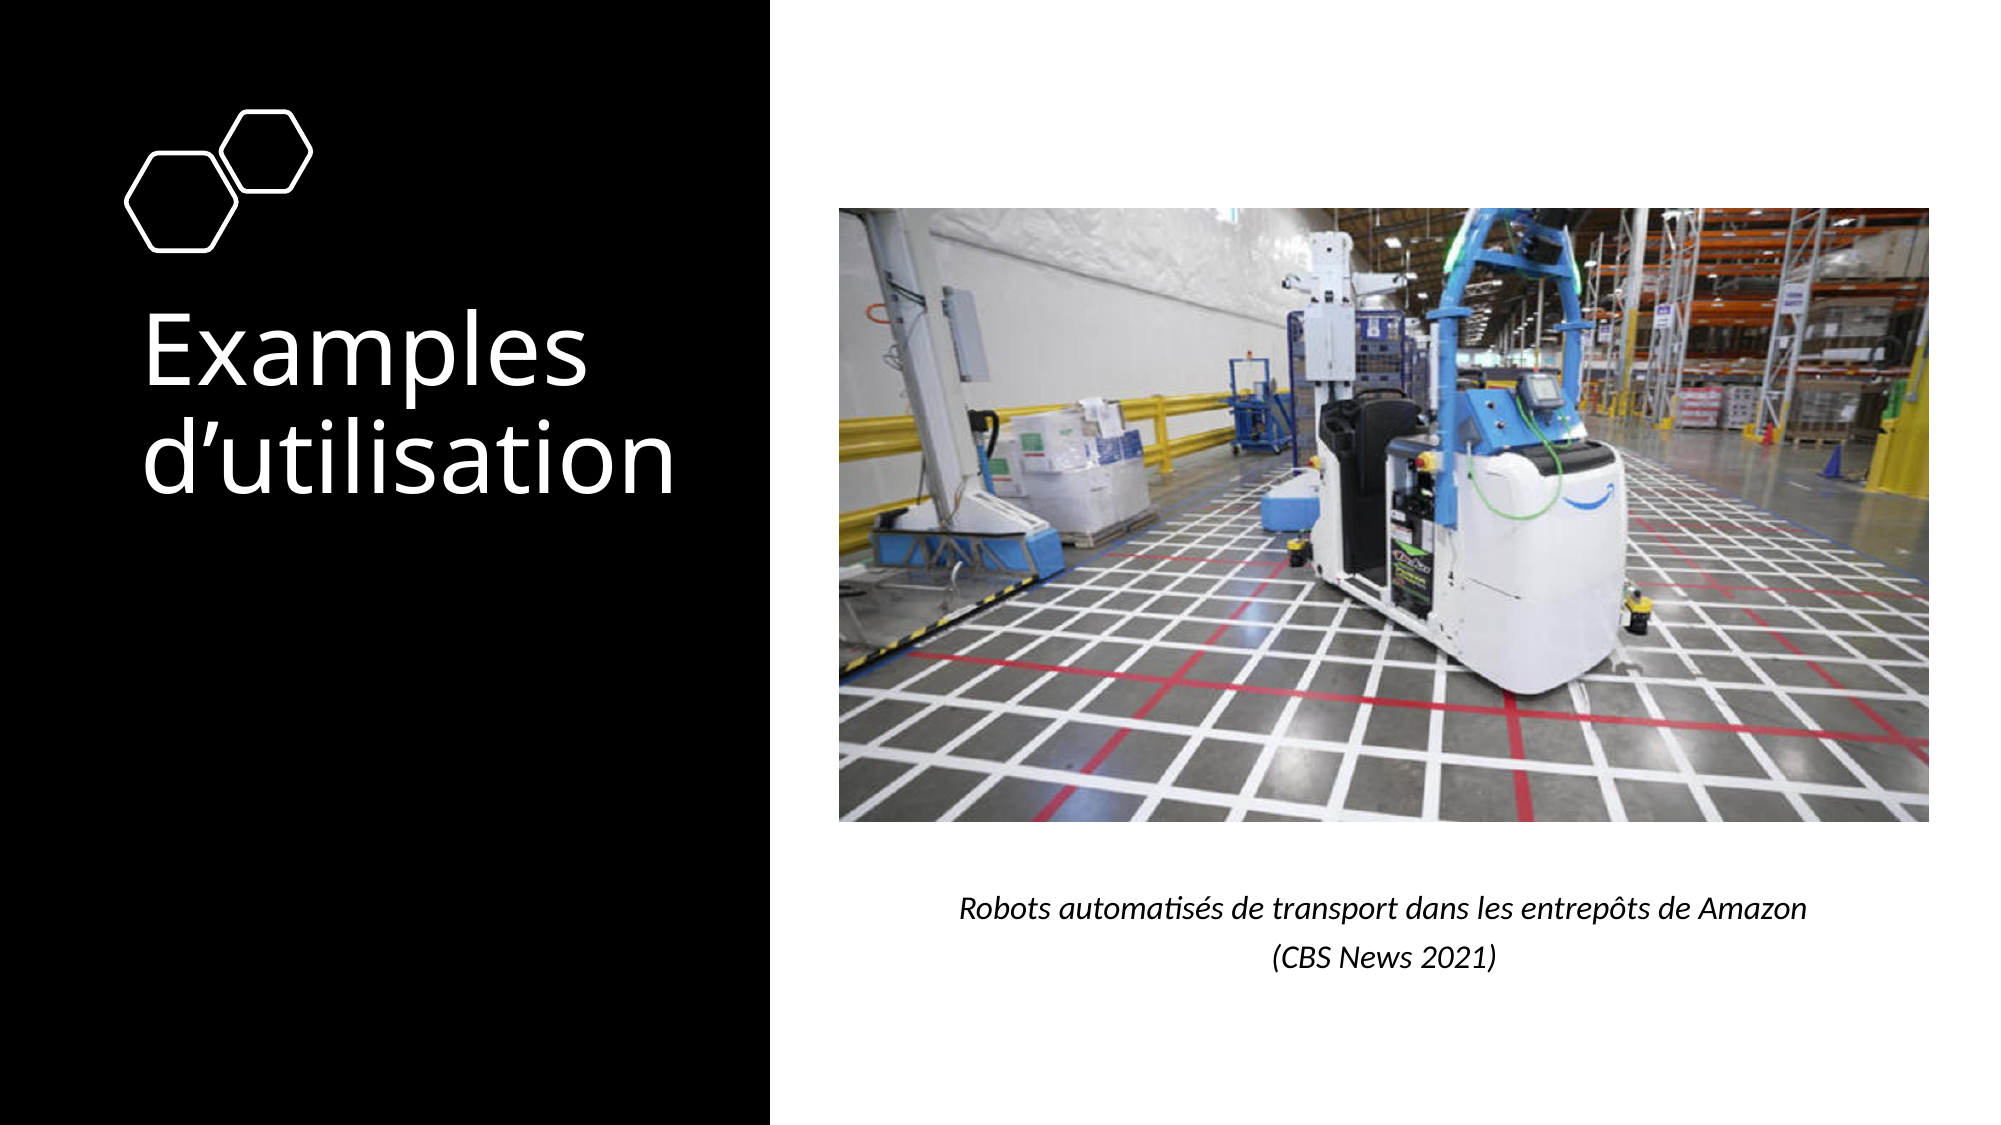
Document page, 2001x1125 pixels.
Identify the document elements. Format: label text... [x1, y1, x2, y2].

text_box [771, 0, 2000, 1125]
title Examples d’utilisation [125, 292, 714, 533]
text_box [0, 0, 771, 1125]
text_box Robots automatisés de transport dans les entrepôts de Amazon (CBS News 2021) [839, 883, 1929, 1031]
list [839, 208, 1929, 822]
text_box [125, 111, 311, 251]
